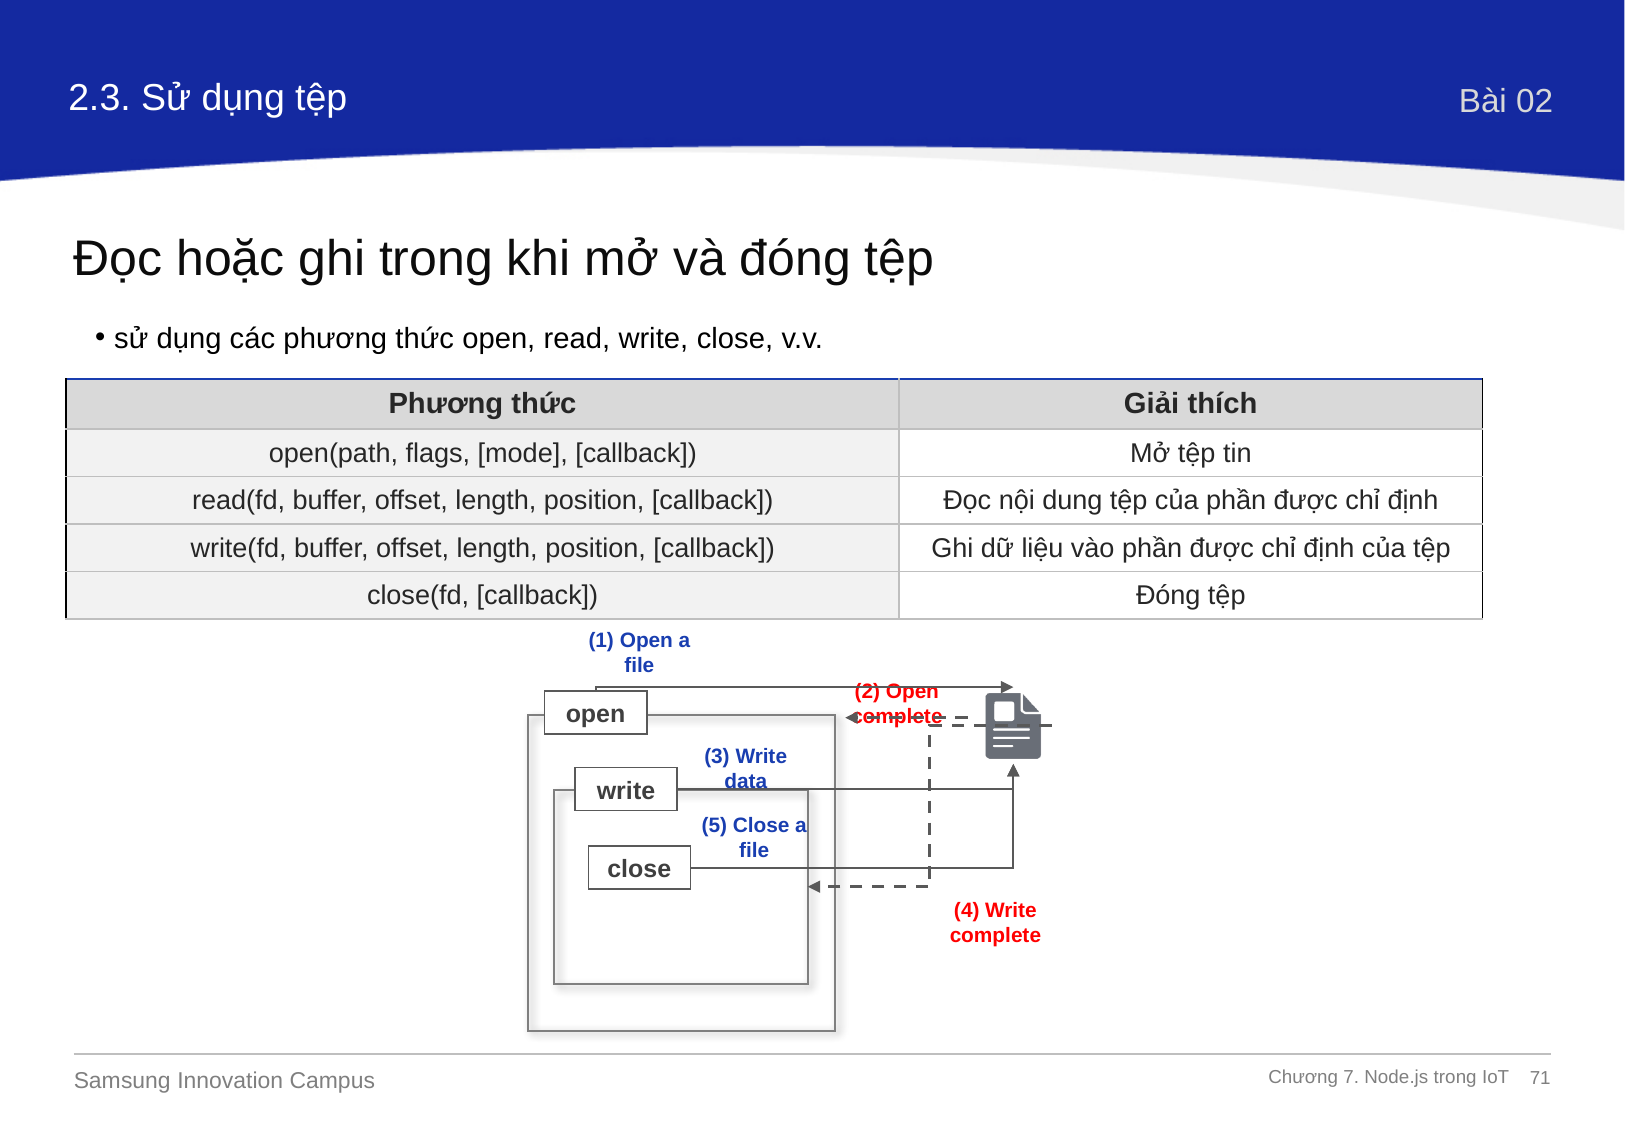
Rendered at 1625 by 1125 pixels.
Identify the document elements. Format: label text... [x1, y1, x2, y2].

text_box Bài 02 [1422, 78, 1554, 119]
table_cell read(fd, buffer, offset, length, position, [callback]) [67, 477, 898, 523]
table_cell write(fd, buffer, offset, length, position, [callback]) [67, 525, 898, 571]
table_cell Mở tệp tin [900, 430, 1482, 476]
text_box sử dụng các phương thức open, read, write, close, v.v. [95, 318, 1509, 354]
text_box 2.3. Sử dụng tệp [68, 72, 1024, 118]
table_cell close(fd, [callback]) [67, 572, 898, 618]
table_cell Ghi dữ liệu vào phần được chỉ định của tệp [900, 525, 1482, 571]
table_header Giải thích [900, 380, 1482, 428]
table_cell Đọc nội dung tệp của phần được chỉ định [900, 477, 1482, 523]
table_header Phương thức [67, 380, 898, 428]
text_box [527, 614, 1098, 1032]
picture [0, 0, 1625, 1125]
table_cell open(path, flags, [mode], [callback]) [67, 430, 898, 476]
table_cell Đóng tệp [900, 572, 1482, 618]
text_box Đọc hoặc ghi trong khi mở và đóng tệp [73, 225, 1551, 286]
